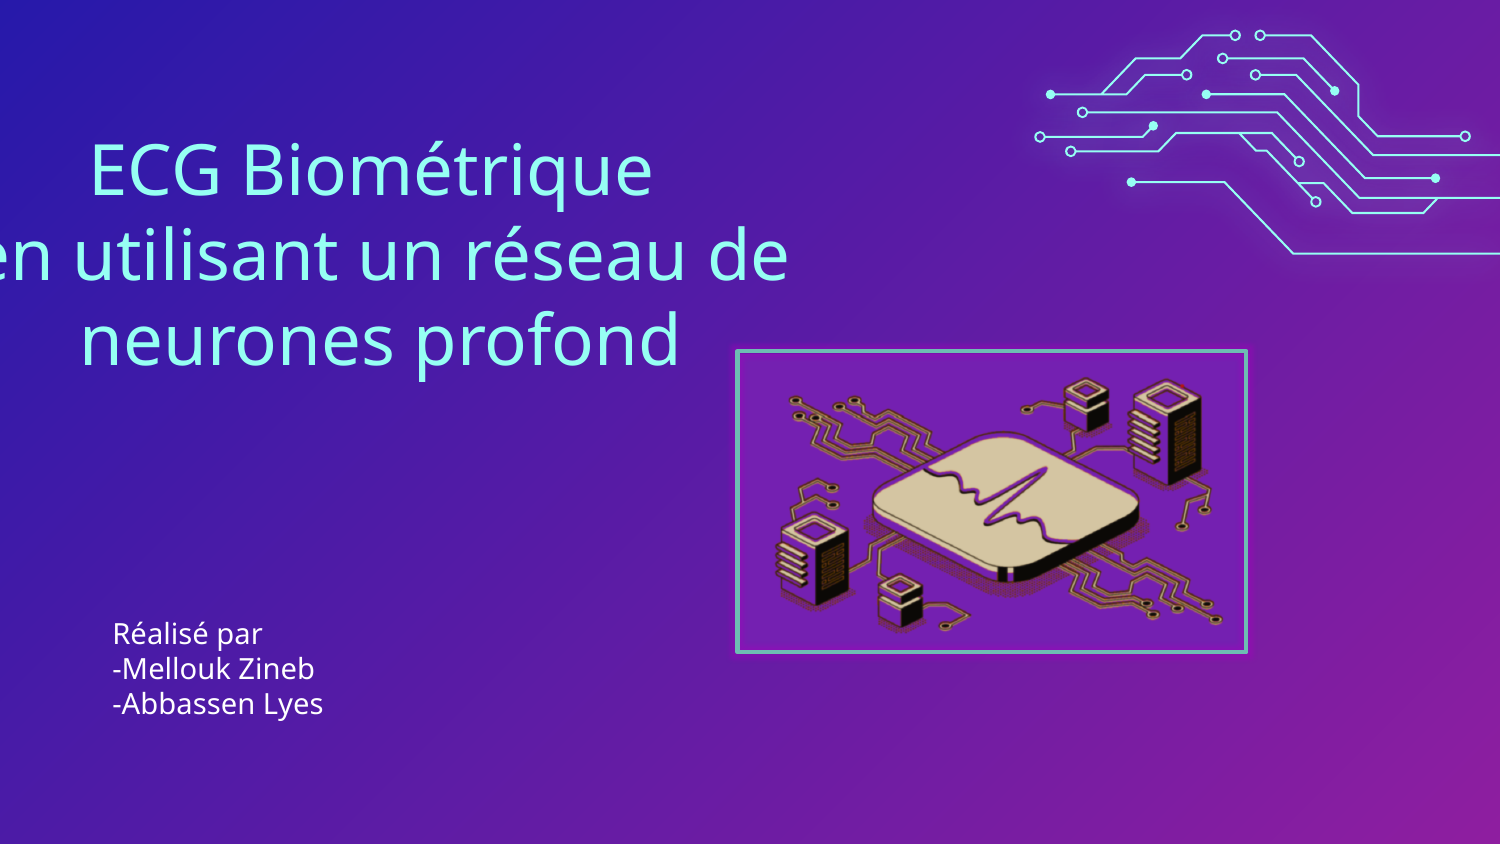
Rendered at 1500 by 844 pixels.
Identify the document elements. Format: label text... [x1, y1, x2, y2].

title ECG Biométrique en utilisant un réseau de neurones profond [0, 124, 817, 485]
text_box [735, 349, 1149, 354]
picture [737, 353, 1250, 653]
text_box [1154, 0, 1380, 376]
text_box Réalisé par -Mellouk Zineb -Abbassen Lyes [97, 607, 519, 728]
